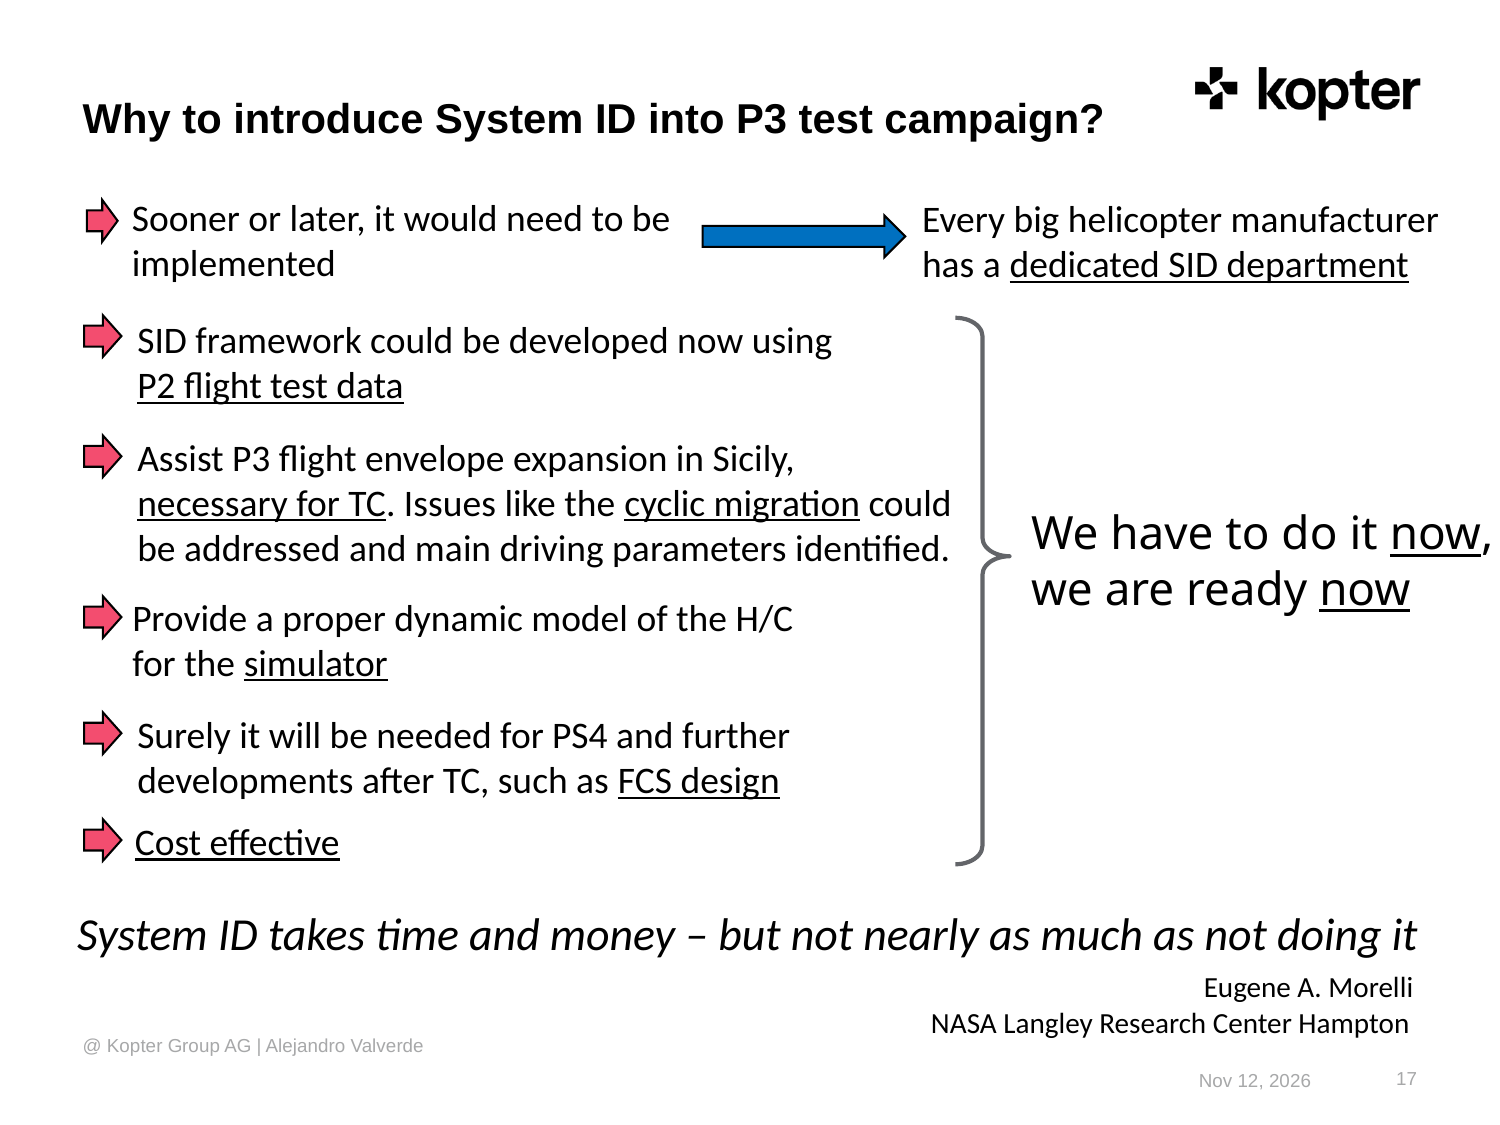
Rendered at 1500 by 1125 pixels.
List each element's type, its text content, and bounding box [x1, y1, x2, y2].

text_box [84, 433, 958, 575]
text_box We have to do it now, we are ready now [1031, 504, 1174, 661]
picture [1194, 66, 1421, 121]
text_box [84, 315, 958, 415]
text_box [86, 194, 1436, 297]
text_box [84, 818, 956, 878]
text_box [84, 593, 953, 693]
text_box System ID takes time and money – but not nearly as much as not doing it Eugene A. Morelli NASA Langley Research Center Hampton [77, 904, 1418, 1125]
text_box [955, 317, 1011, 865]
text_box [84, 711, 958, 800]
title Why to introduce System ID into P3 test campaign? [82, 64, 1153, 142]
